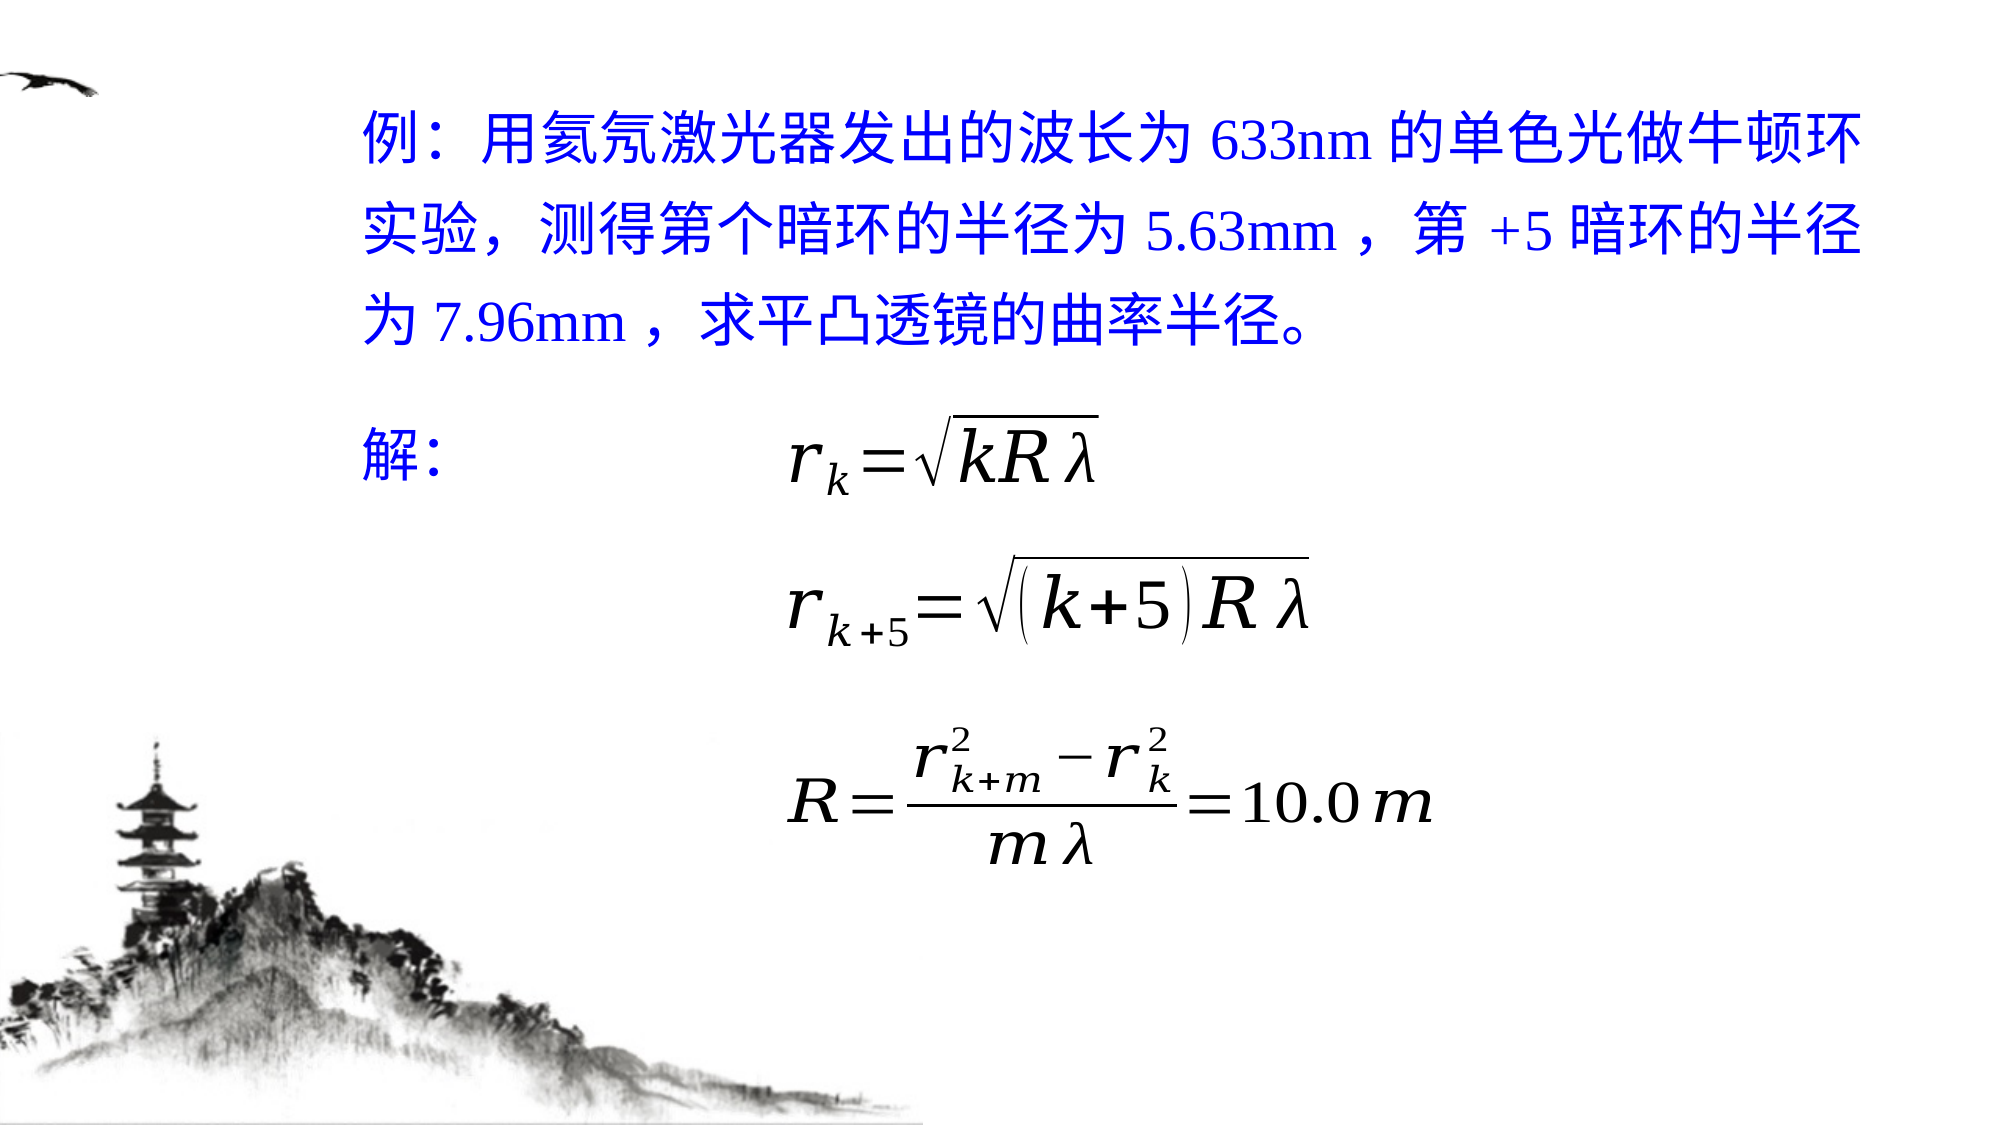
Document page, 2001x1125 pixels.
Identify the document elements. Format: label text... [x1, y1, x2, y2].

picture [0, 3, 99, 97]
text_box 解： [346, 410, 543, 496]
picture [0, 732, 923, 1125]
